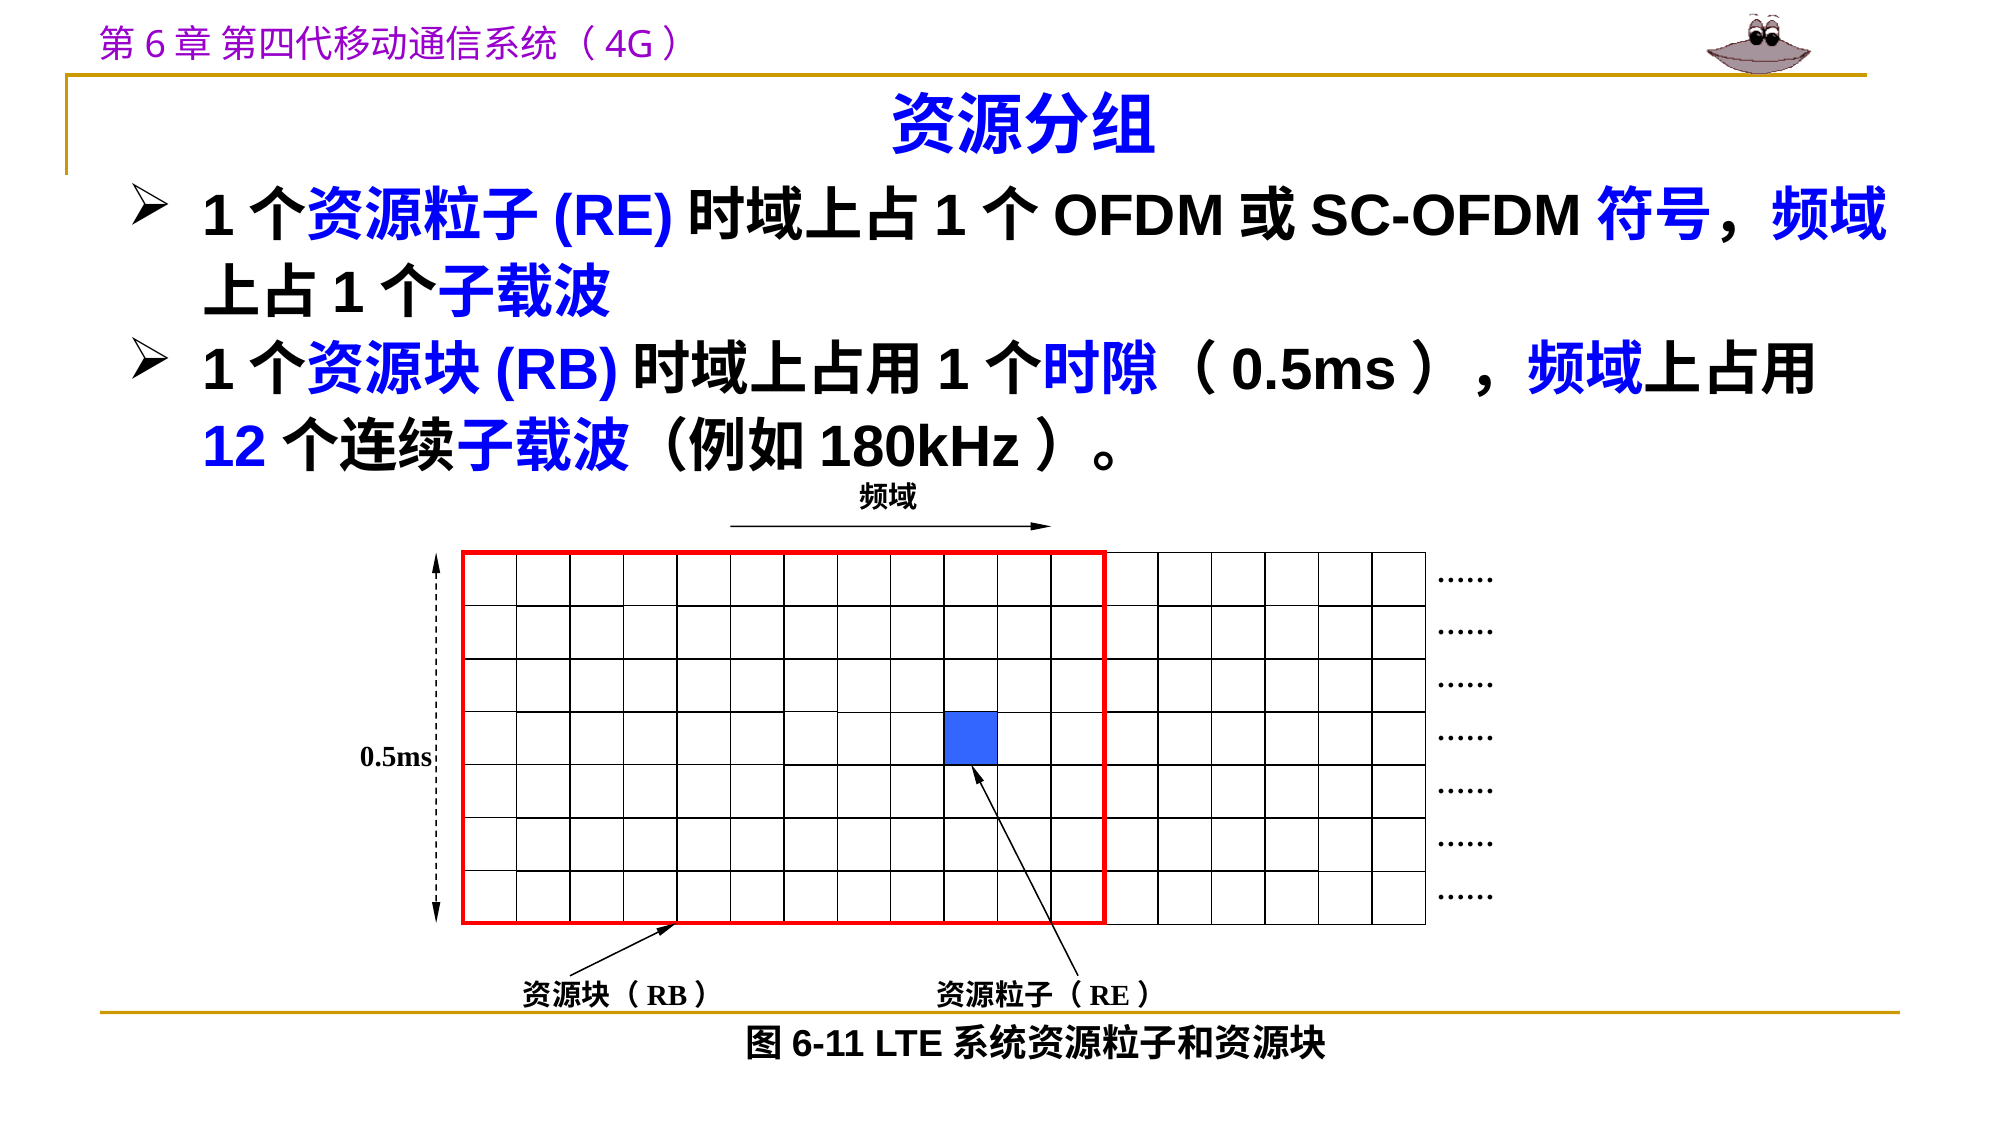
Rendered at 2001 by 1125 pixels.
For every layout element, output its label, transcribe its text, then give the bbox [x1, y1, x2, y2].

text_box 1个资源粒子(RE)时域上占1个OFDM或SC-OFDM符号，频域上占1个子载波 1个资源块(RB)时域上占用1个时隙（0.5ms），频域上占用12个连续子载波（例如180kHz）。 [112, 162, 1904, 486]
text_box 图6-11 LTE系统资源粒子和资源块 [660, 1029, 1413, 1072]
title 资源分组 [849, 74, 1198, 166]
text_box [355, 478, 1506, 1029]
picture [1650, 0, 1817, 87]
